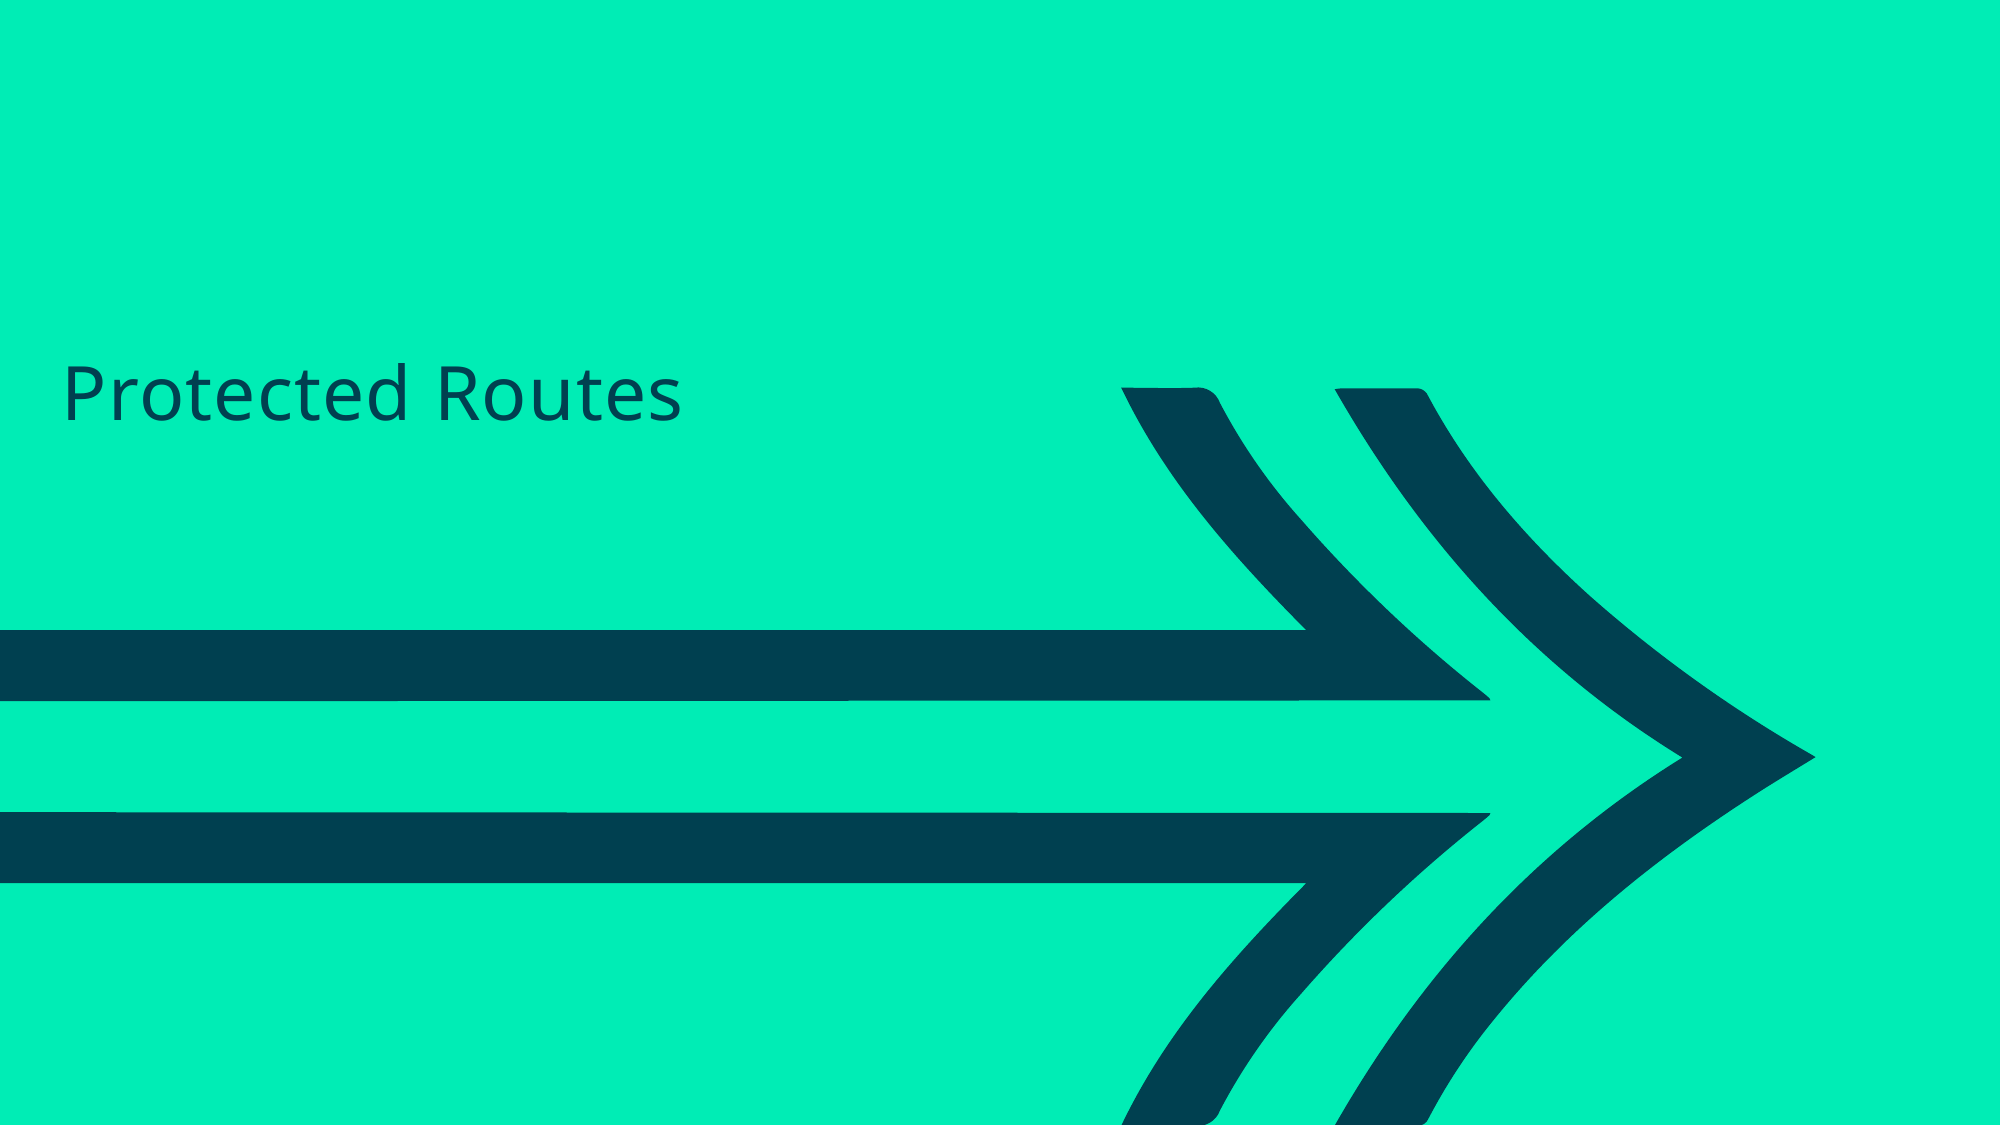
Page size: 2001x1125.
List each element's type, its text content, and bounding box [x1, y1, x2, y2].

title Protected Routes [61, 279, 1015, 438]
